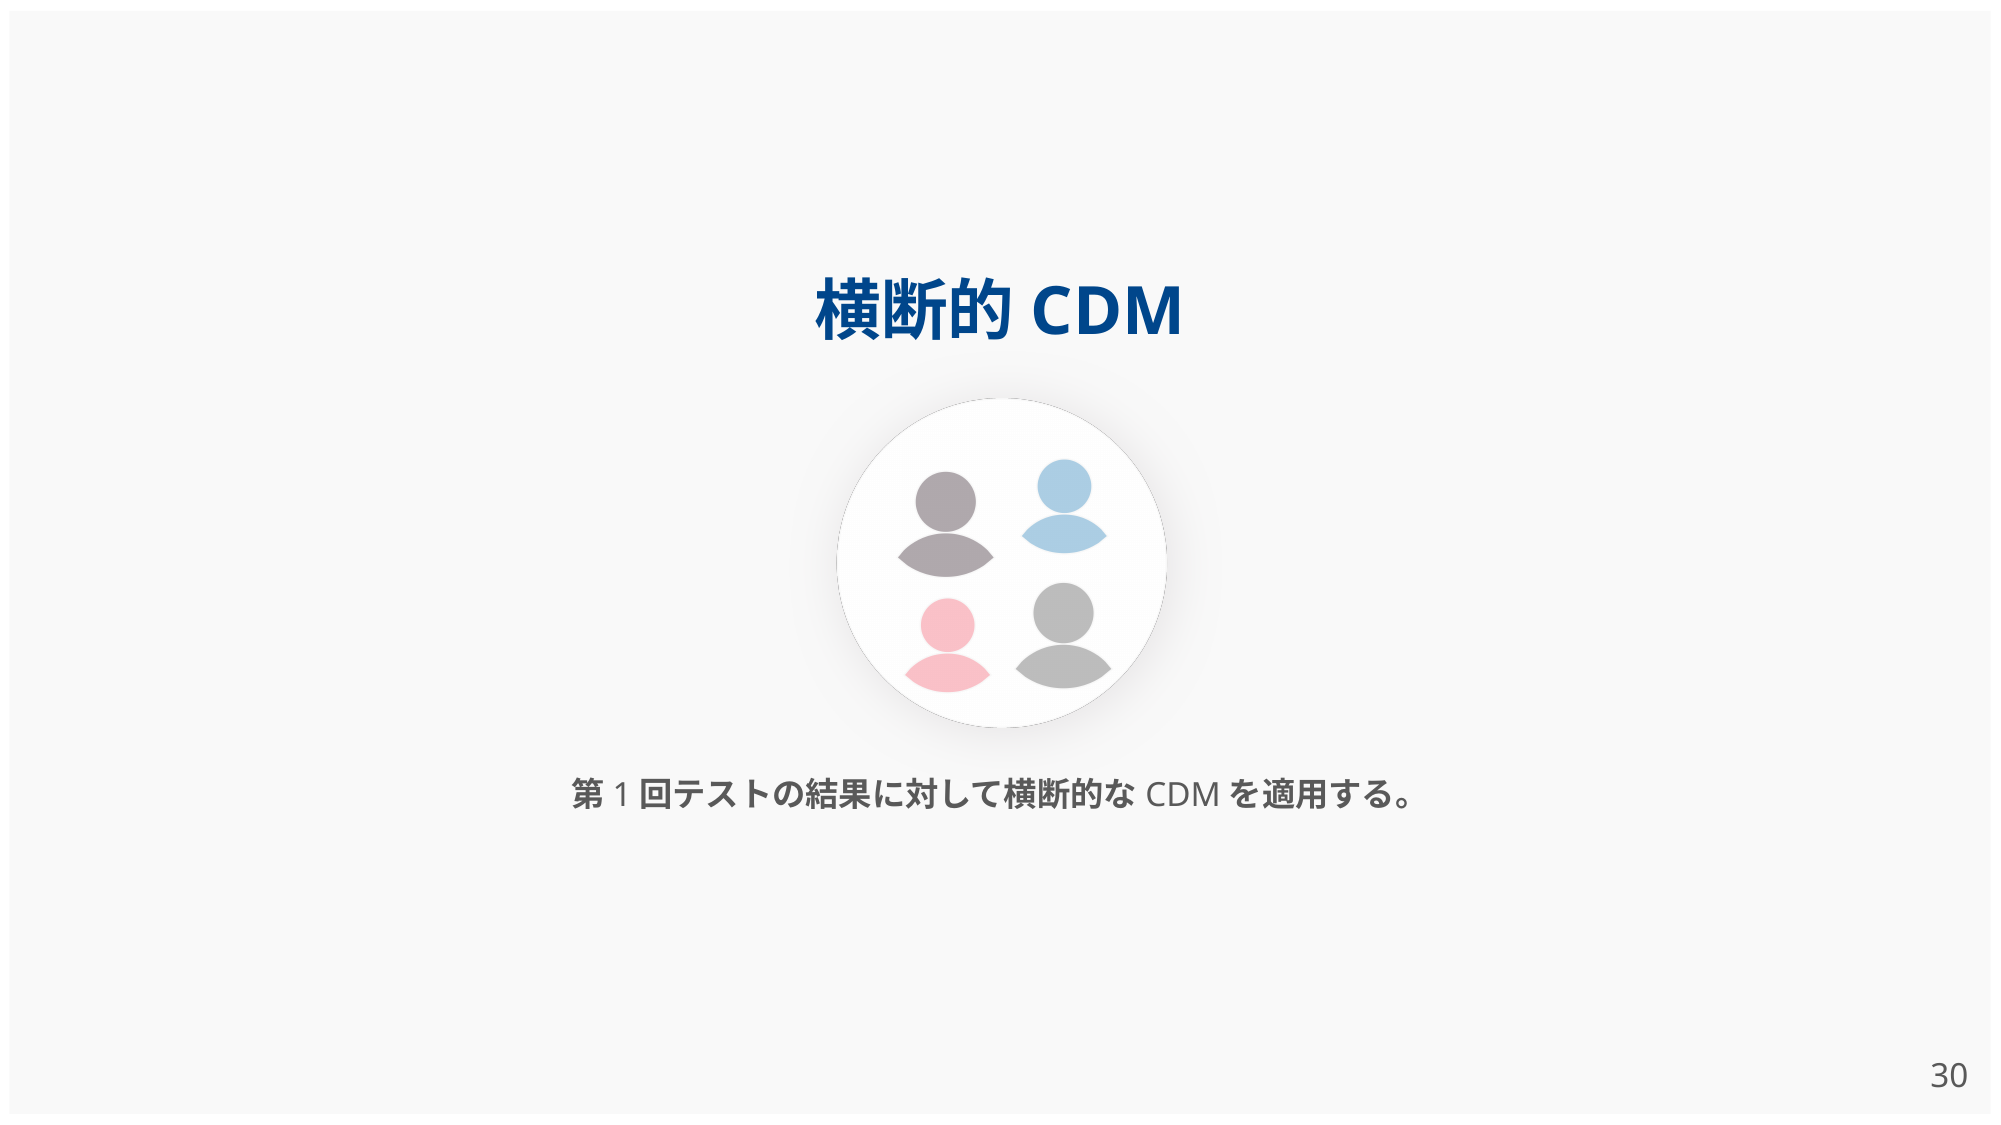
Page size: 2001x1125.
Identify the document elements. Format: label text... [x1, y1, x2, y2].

slide_number 29 [1898, 1047, 1984, 1107]
text_box 横断的CDM 第1回テストの結果に対して横断的なCDMを適用する。 [137, 57, 1863, 1000]
picture [835, 397, 1168, 728]
text_box slippingパラメタ [804, 366, 1206, 766]
